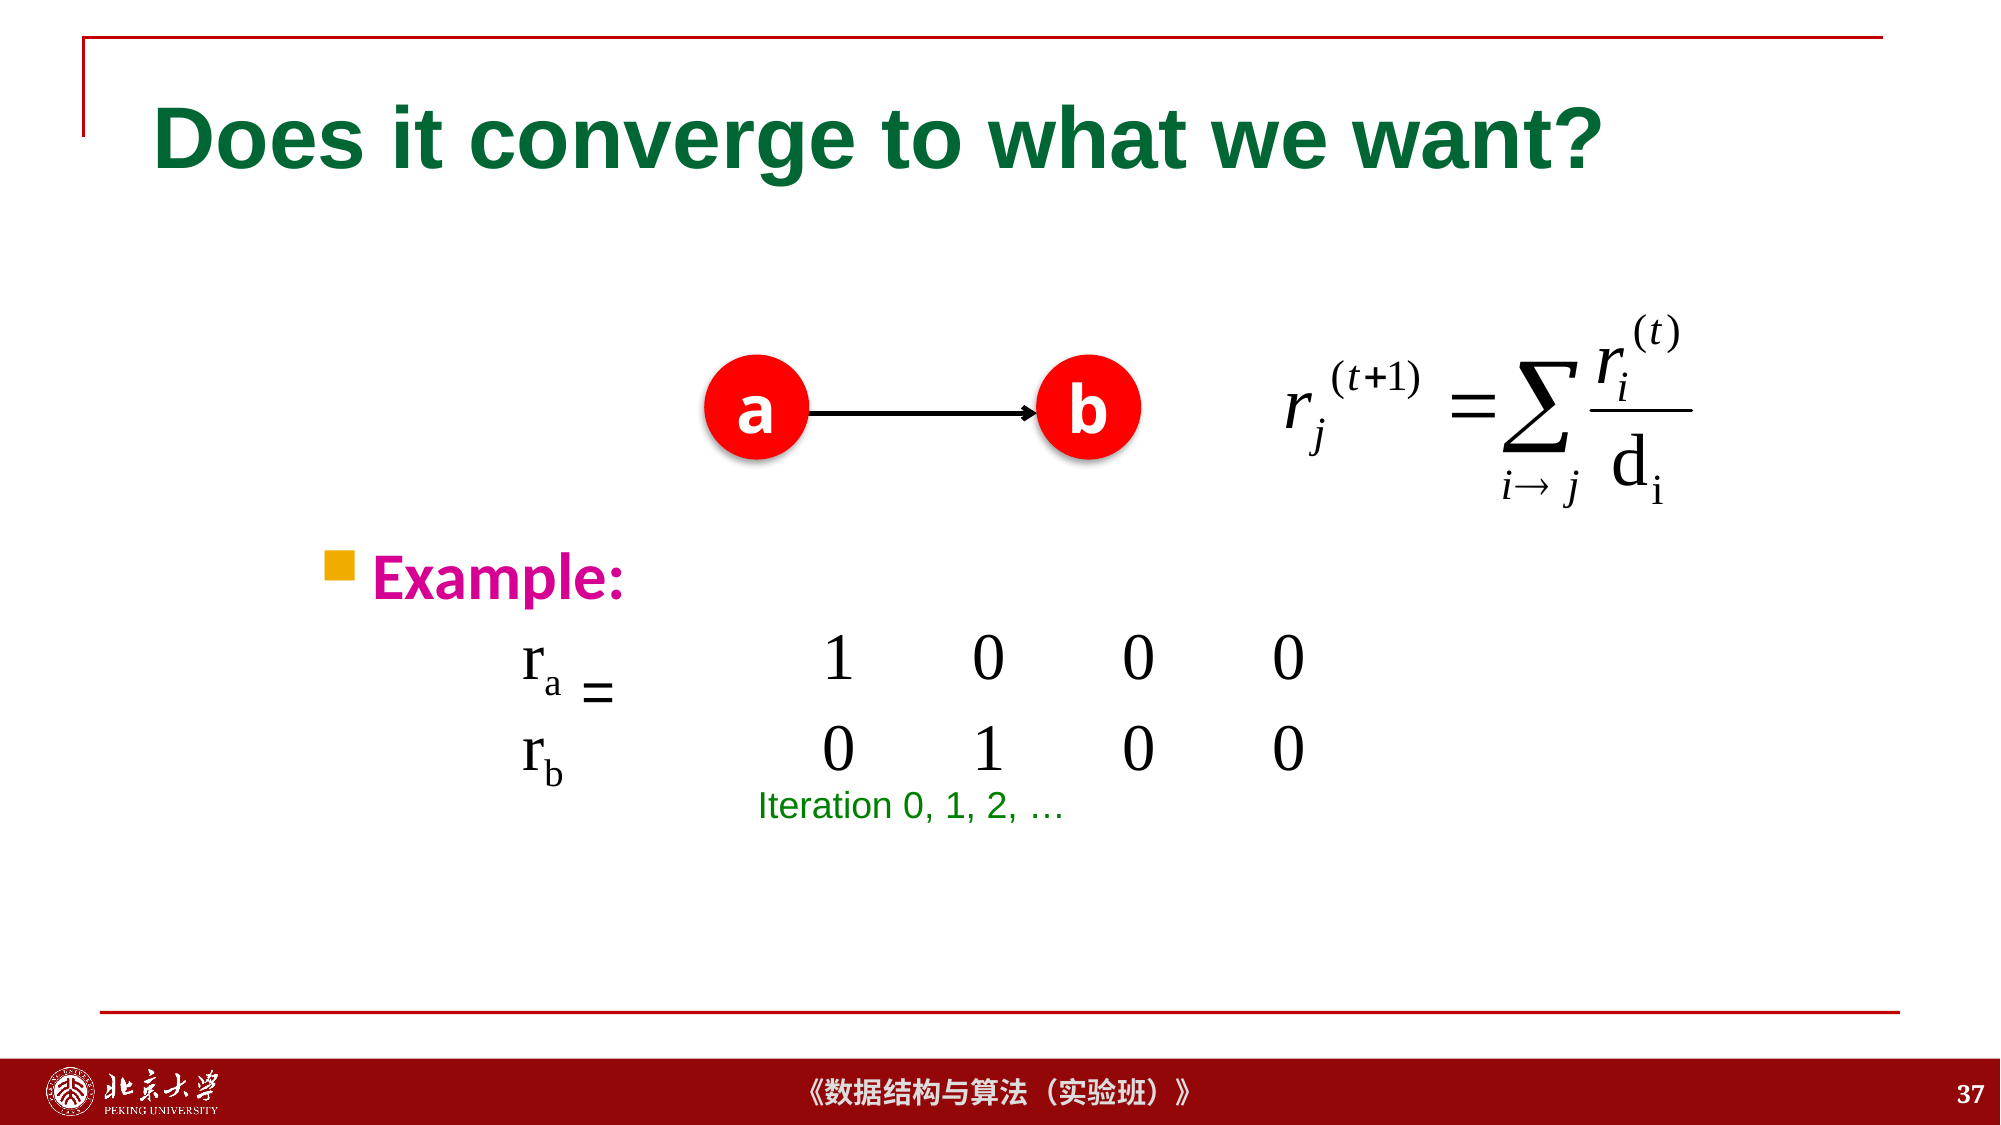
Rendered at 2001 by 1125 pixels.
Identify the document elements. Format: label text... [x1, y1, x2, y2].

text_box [1272, 292, 1705, 522]
text_box Iteration 0, 1, 2, … [742, 773, 1082, 834]
text_box Example: ra 1 0 0 0 rb 0 1 0 0 [291, 197, 1642, 1060]
text_box = [566, 647, 631, 732]
picture [46, 1067, 218, 1116]
title Does it converge to what we want? [137, 59, 1863, 209]
text_box b [1036, 354, 1142, 460]
slide_number 37 [1550, 1065, 2000, 1125]
text_box a [704, 354, 810, 460]
